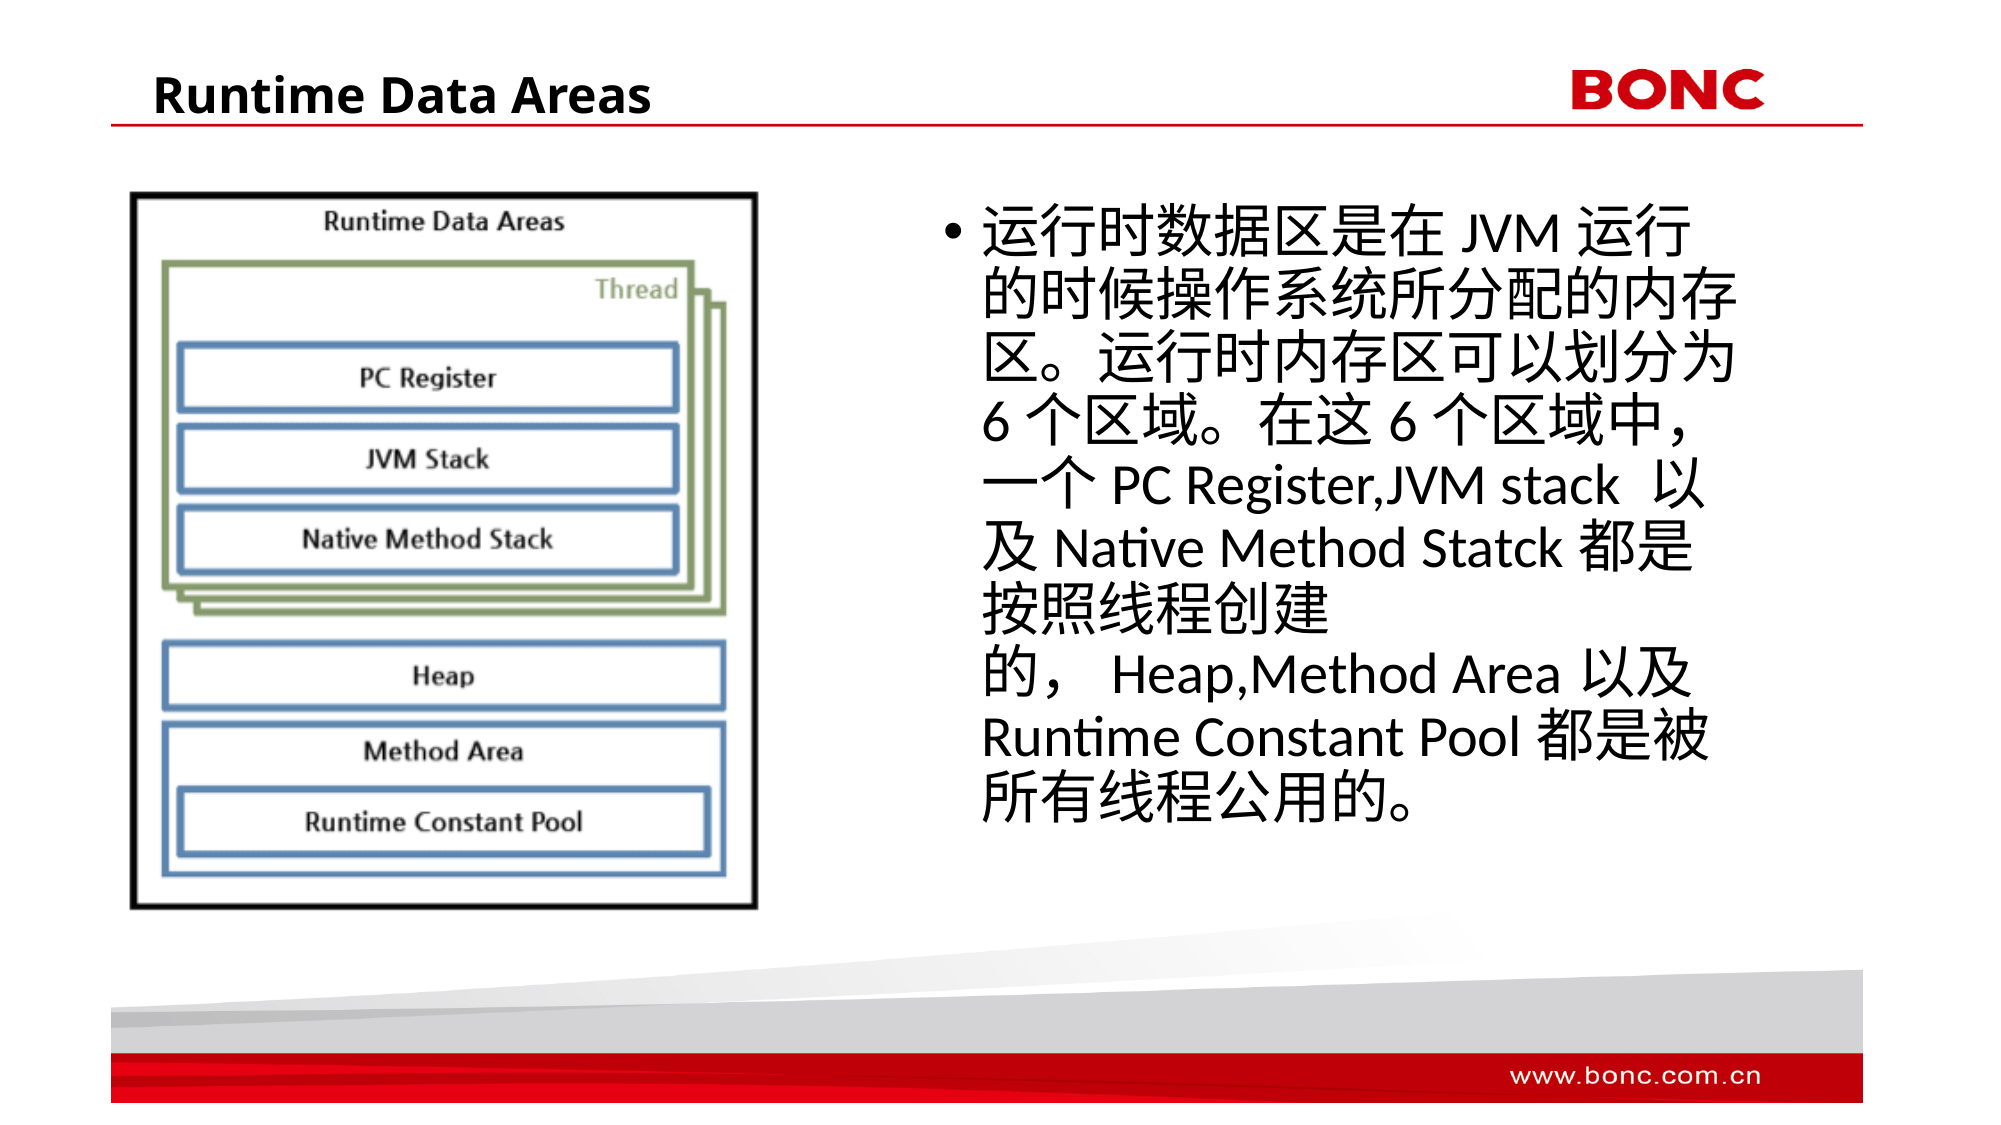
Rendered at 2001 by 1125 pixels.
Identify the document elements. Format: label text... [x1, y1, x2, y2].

picture [111, 6, 1863, 1103]
list 运行时数据区是在JVM运行的时候操作系统所分配的内存区。运行时内存区可以划分为6个区域。在这6个区域中，一个PC Register,JVM stack 以及Native Method Statck都是按照线程创建的，Heap,Method Area以及Runtime Constant Pool都是被所有线程公用的。 [928, 194, 1761, 903]
title Runtime Data Areas [137, 59, 784, 135]
